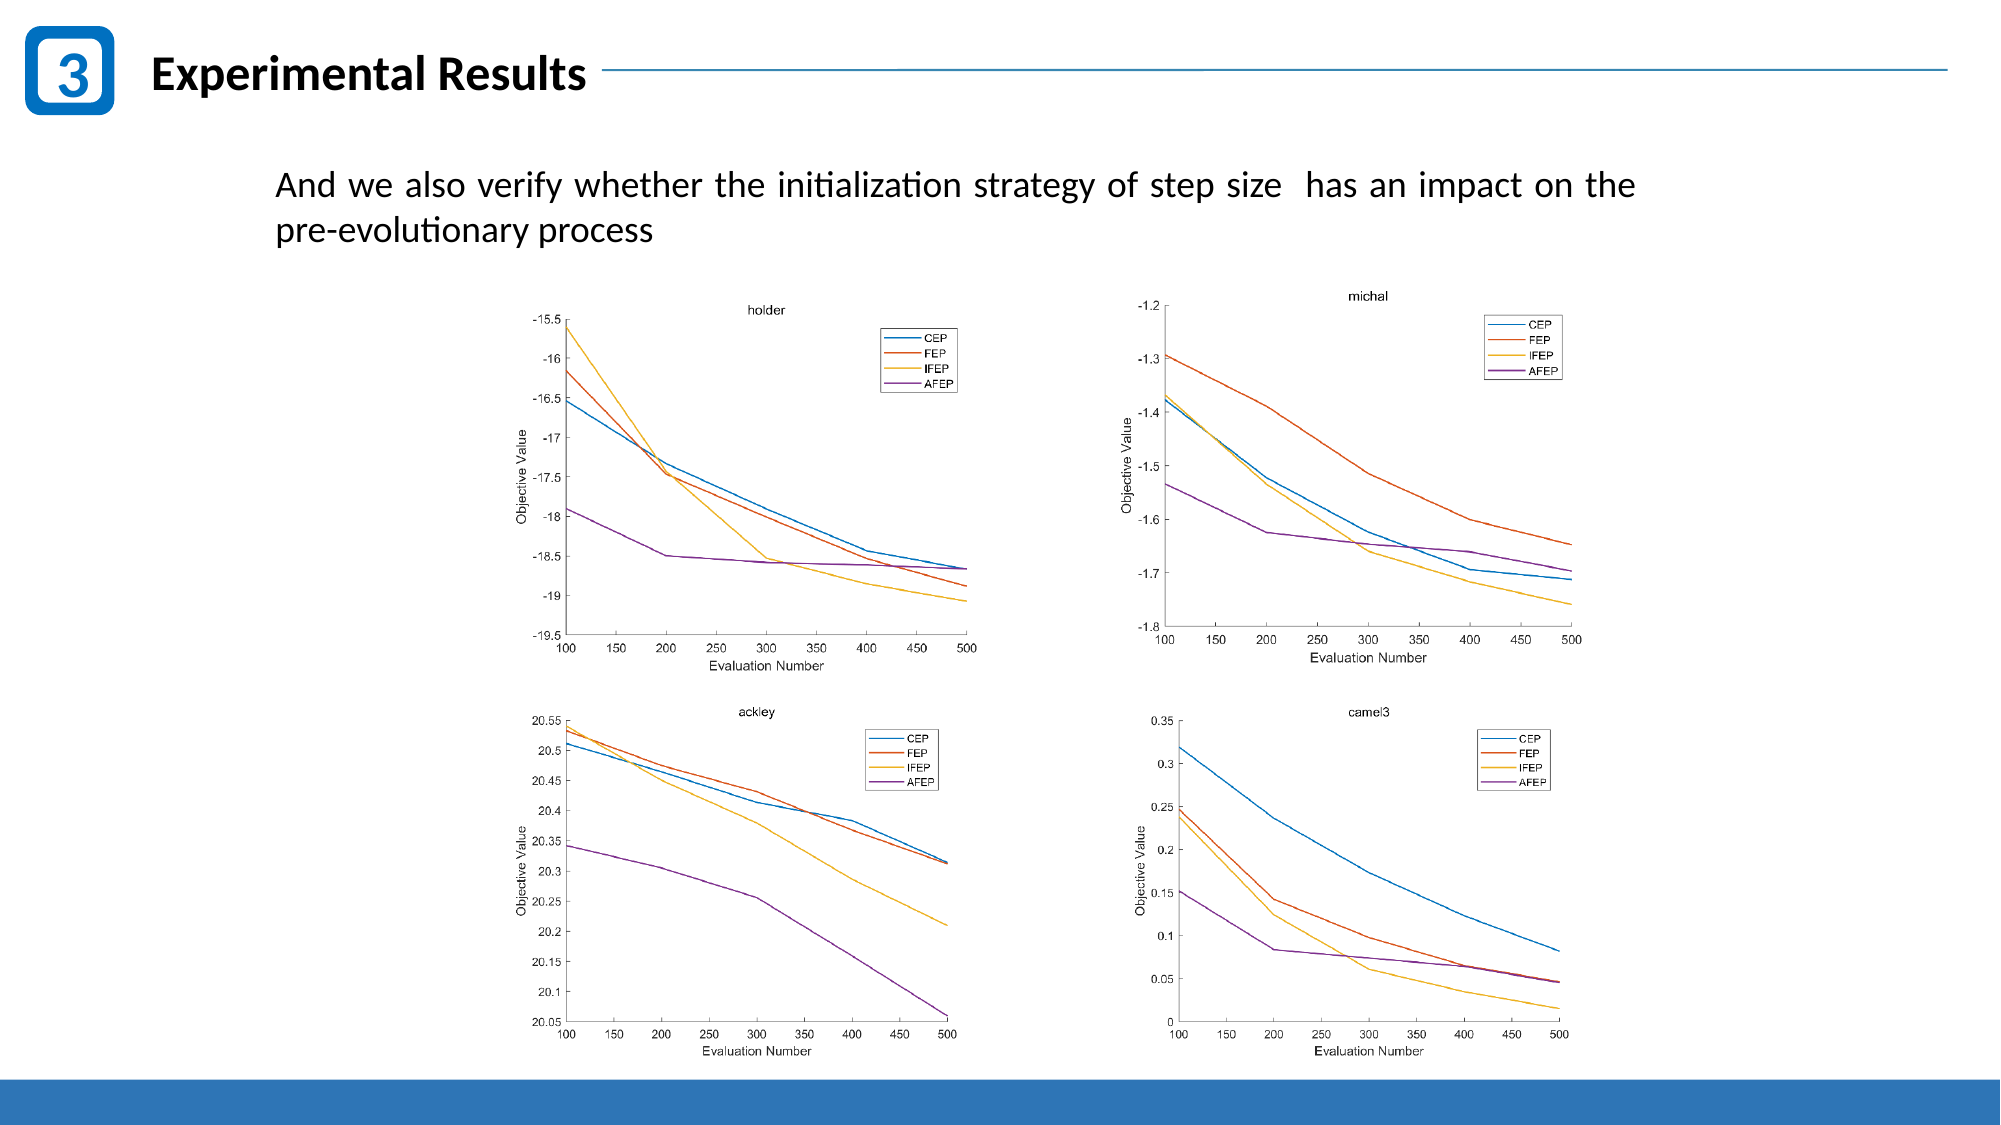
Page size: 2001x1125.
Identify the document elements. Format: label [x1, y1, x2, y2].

picture [1120, 290, 1582, 663]
picture [515, 304, 977, 671]
picture [515, 706, 957, 1056]
text_box [26, 27, 605, 115]
picture [1134, 706, 1569, 1056]
